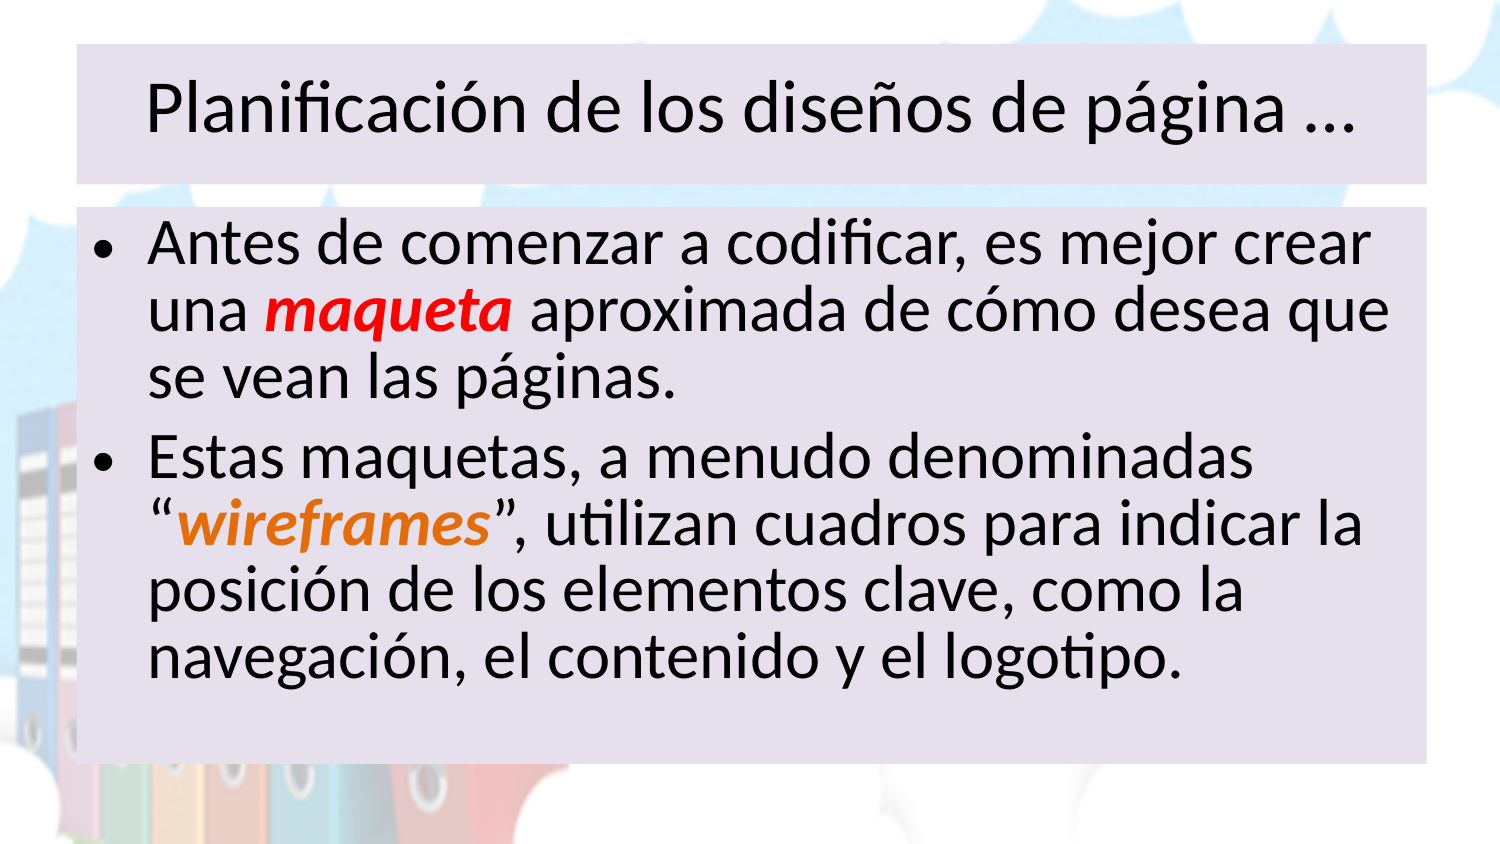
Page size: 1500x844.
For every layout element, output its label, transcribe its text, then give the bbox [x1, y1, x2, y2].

list Antes de comenzar a codificar, es mejor crear una maqueta aproximada de cómo desea que se vean las páginas. Estas maquetas, a menudo denominadas “wireframes”, utilizan cuadros para indicar la posición de los elementos clave, como la navegación, el contenido y el logotipo. [76, 206, 1427, 764]
title Planificación de los diseños de página … [76, 43, 1427, 185]
